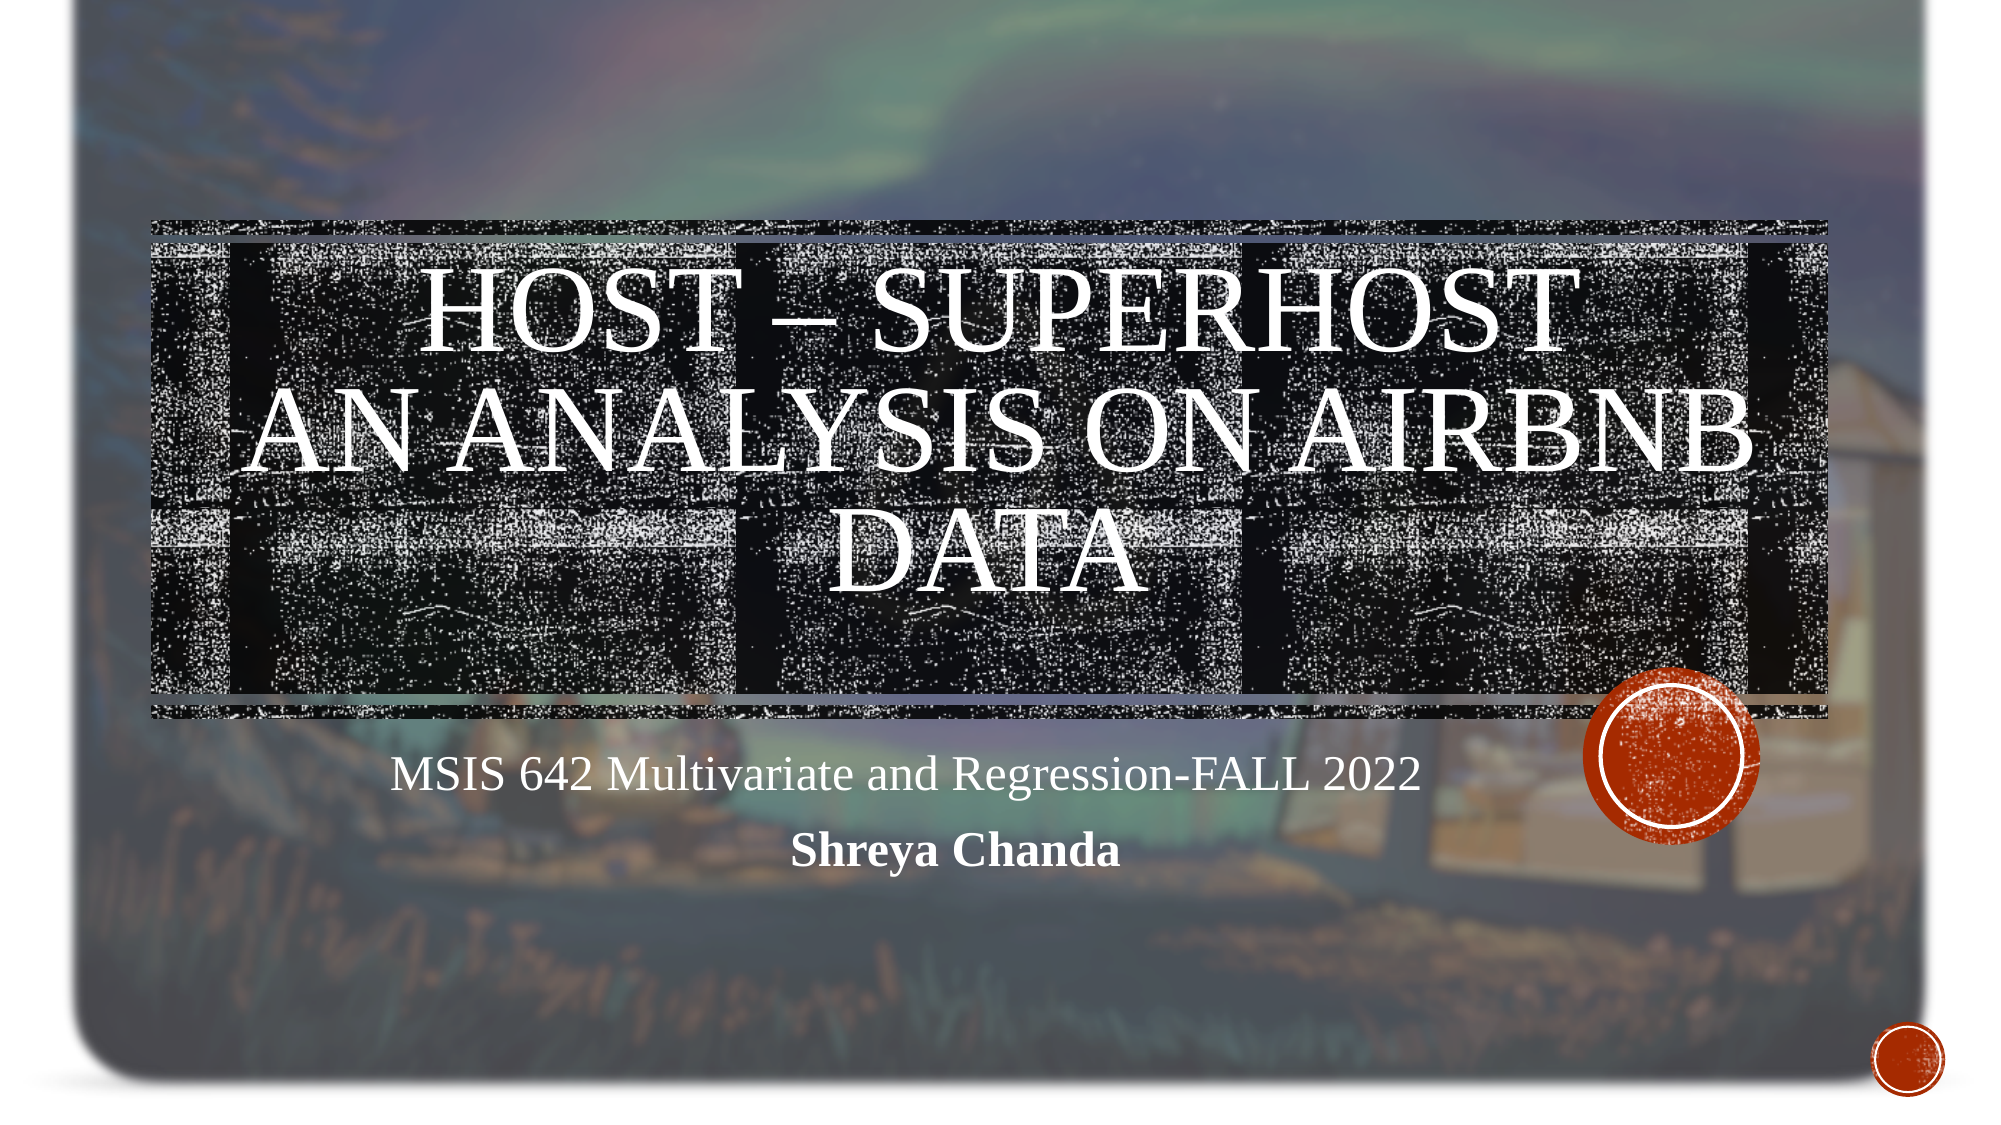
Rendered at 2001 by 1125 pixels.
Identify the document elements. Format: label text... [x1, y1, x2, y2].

text_box MSIS 642 Multivariate and Regression-FALL 2022 [375, 733, 1585, 809]
title Host – superhost an analysis on Airbnb Data [182, 186, 1818, 685]
picture [0, 0, 2001, 1125]
subtitle Shreya Chanda [314, 809, 1609, 978]
